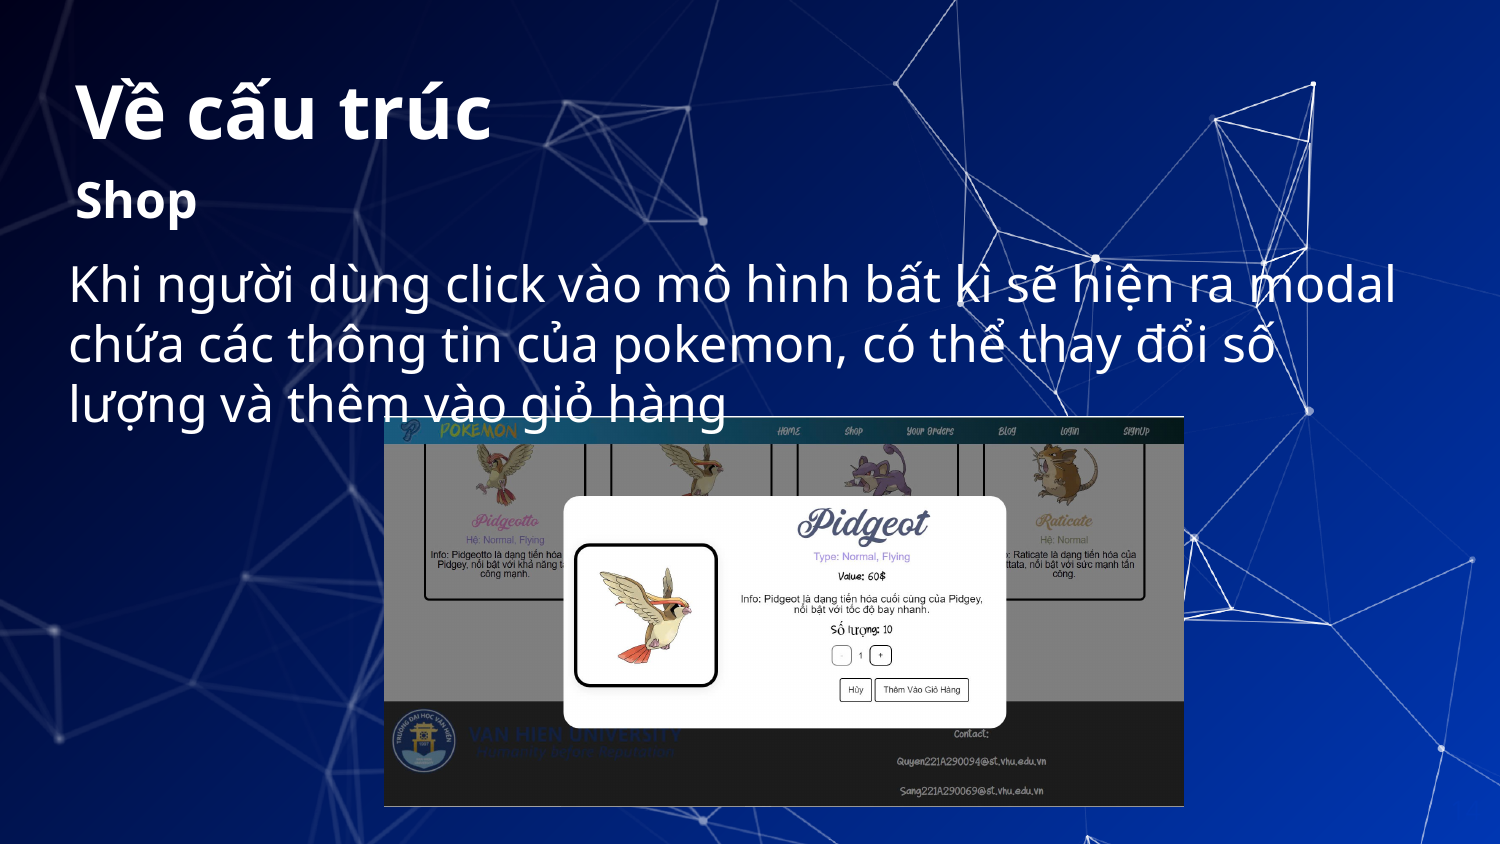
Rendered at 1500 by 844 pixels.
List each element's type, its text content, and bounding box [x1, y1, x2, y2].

list Shop [75, 168, 1327, 244]
slide_number 14 [1391, 779, 1482, 844]
title Về cấu trúc [75, 13, 1064, 155]
text_box Khi người dùng click vào mô hình bất kì sẽ hiện ra modal chứa các thông tin của pokemon, có thể thay đổi số lượng và thêm vào giỏ hàng [53, 244, 1425, 440]
picture [0, 0, 1500, 844]
